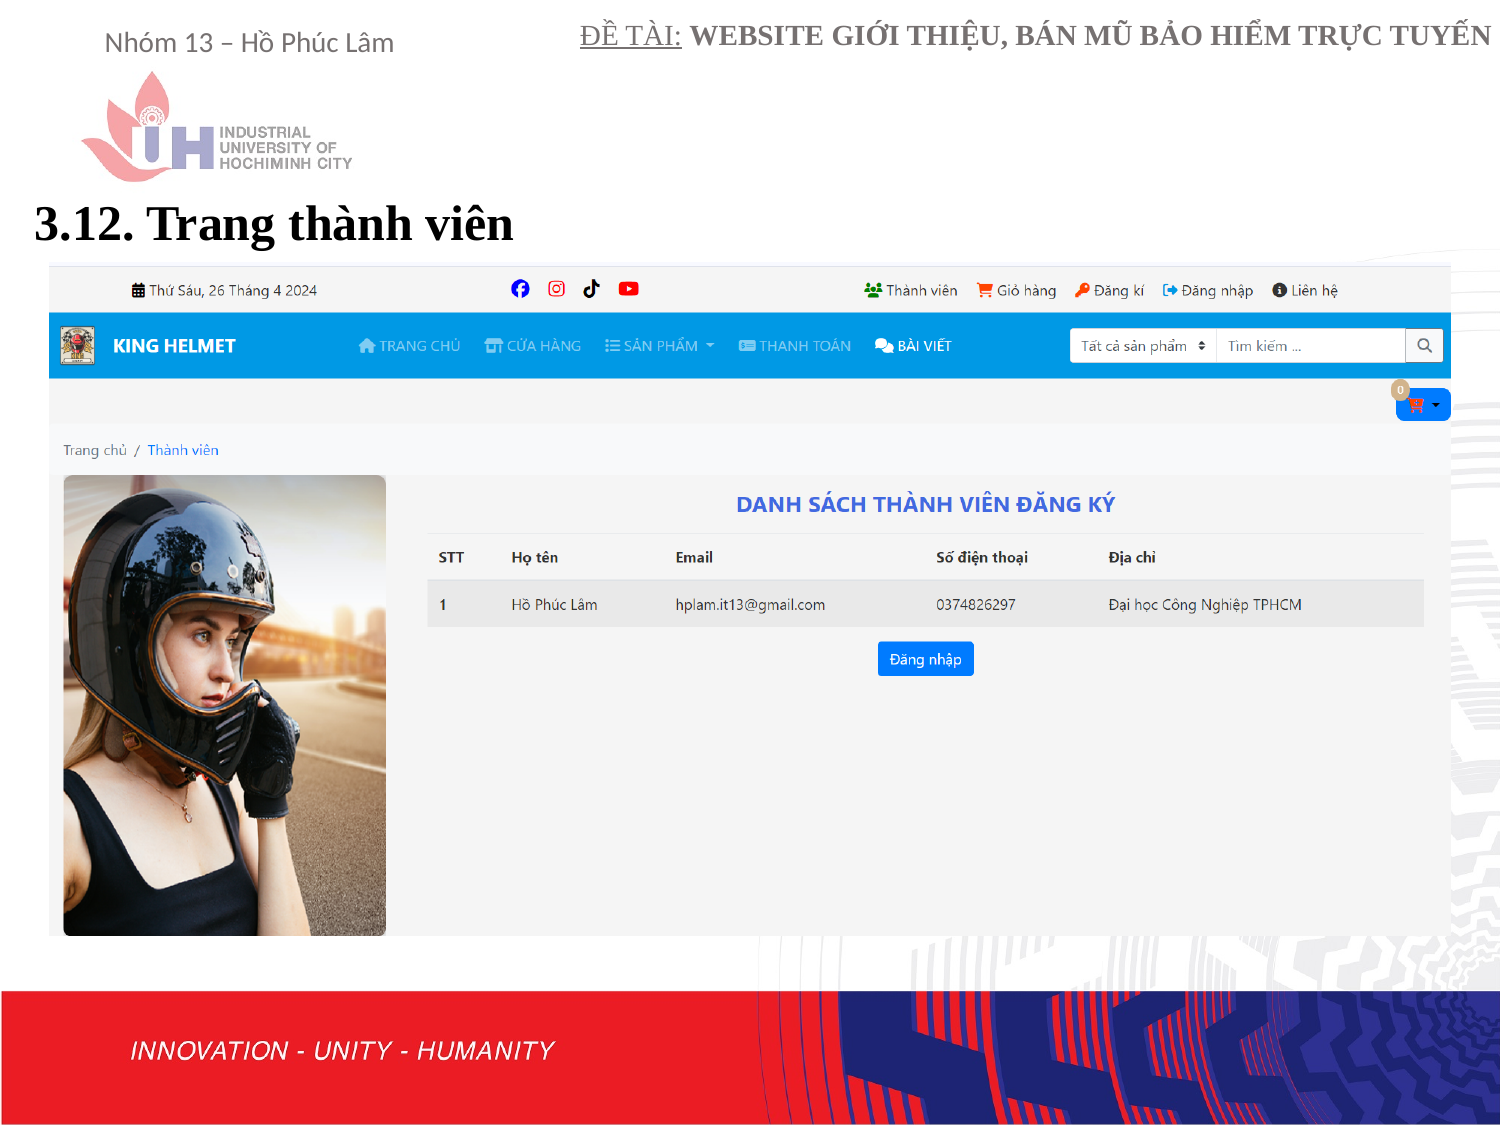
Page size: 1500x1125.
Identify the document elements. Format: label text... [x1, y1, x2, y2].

picture [0, 0, 1500, 1125]
text_box 3.12. Trang thành viên [19, 189, 1500, 263]
